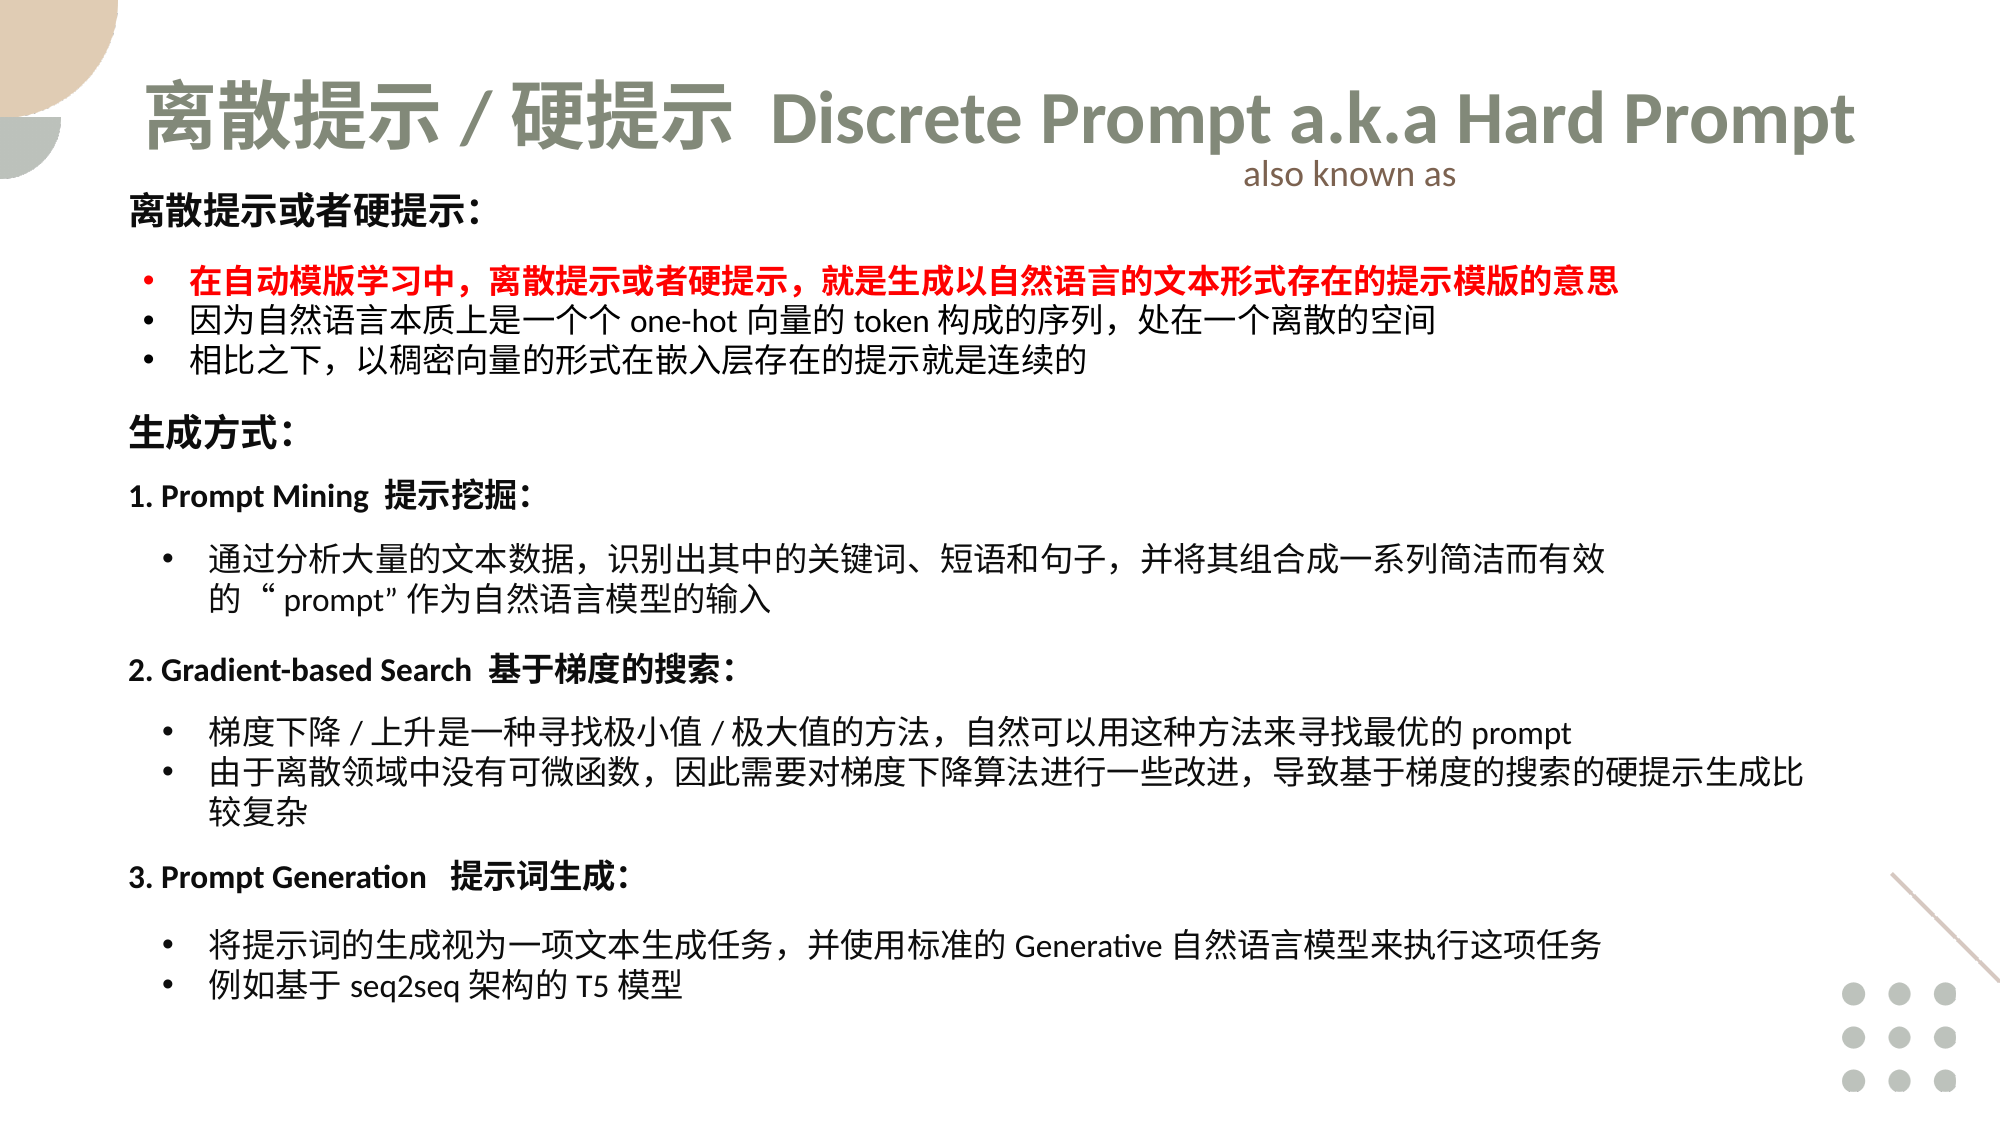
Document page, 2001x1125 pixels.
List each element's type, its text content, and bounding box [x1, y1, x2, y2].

text_box 1. Prompt Mining 提示挖掘： [128, 474, 921, 515]
text_box 3. Prompt Generation 提示词生成： [128, 855, 921, 896]
text_box also known as [1172, 141, 1528, 202]
picture [0, 0, 118, 179]
picture [1842, 872, 2000, 1092]
text_box 2. Gradient-based Search 基于梯度的搜索： [128, 647, 921, 688]
text_box 梯度下降/上升是一种寻找极小值/极大值的方法，自然可以用这种方法来寻找最优的prompt 由于离散领域中没有可微函数，因此需要对梯度下降算法进行一些改进，导致基于梯度的搜索的硬提示生成比较复杂 [147, 703, 1848, 839]
text_box 在自动模版学习中，离散提示或者硬提示，就是生成以自然语言的文本形式存在的提示模版的意思 因为自然语言本质上是一个个one-hot向量的token构成的序列，处在一个离散的空间 相比之下，以稠密向量的形式在嵌入层存在的提示就是连续的 [128, 252, 1848, 387]
text_box 离散提示/硬提示 Discrete Prompt a.k.a Hard Prompt [127, 60, 1873, 166]
text_box 离散提示或者硬提示： [128, 186, 1311, 232]
text_box 生成方式： [128, 408, 1311, 454]
text_box 通过分析大量的文本数据，识别出其中的关键词、短语和句子，并将其组合成一系列简洁而有效的“prompt”作为自然语言模型的输入 [147, 531, 1848, 626]
text_box 将提示词的生成视为一项文本生成任务，并使用标准的Generative自然语言模型来执行这项任务 例如基于seq2seq架构的T5模型 [147, 916, 1848, 1012]
